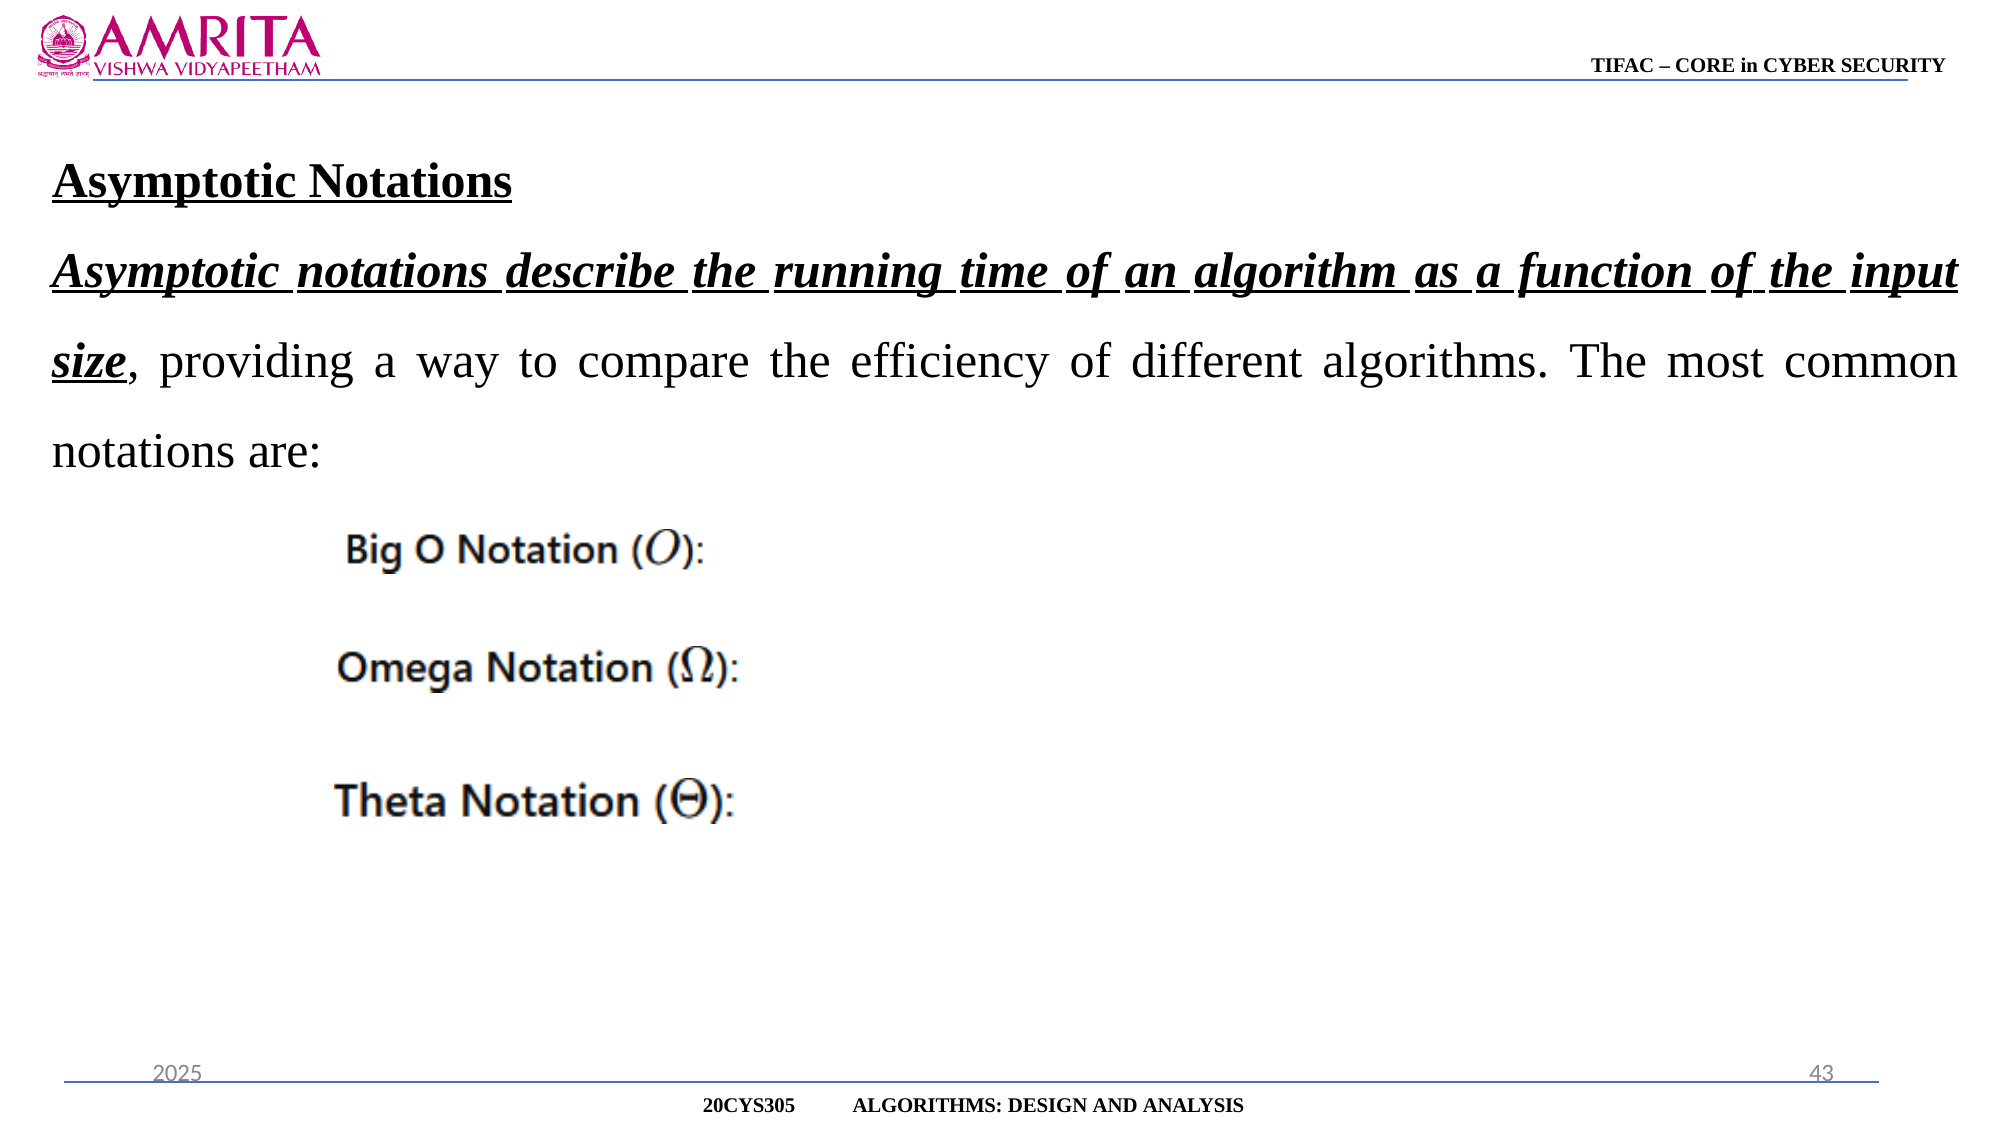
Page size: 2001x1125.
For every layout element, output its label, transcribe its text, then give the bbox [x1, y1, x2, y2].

title Asymptotic Notations Asymptotic notations describe the running time of an algorithm as a function of the input size, providing a way to compare the efficiency of different algorithms. The most common notations are: [49, 114, 1959, 478]
text_box TIFAC – CORE in CYBER SECURITY [1589, 49, 1952, 77]
picture [337, 646, 739, 693]
slide_number 2025 [150, 1060, 273, 1125]
picture [36, 13, 322, 79]
text_box ALGORITHMS: DESIGN AND ANALYSIS [850, 1091, 1253, 1117]
footer 20CYS305 [700, 1091, 799, 1125]
picture [346, 528, 706, 574]
picture [334, 778, 734, 824]
slide_number 43 [1807, 1060, 1856, 1125]
